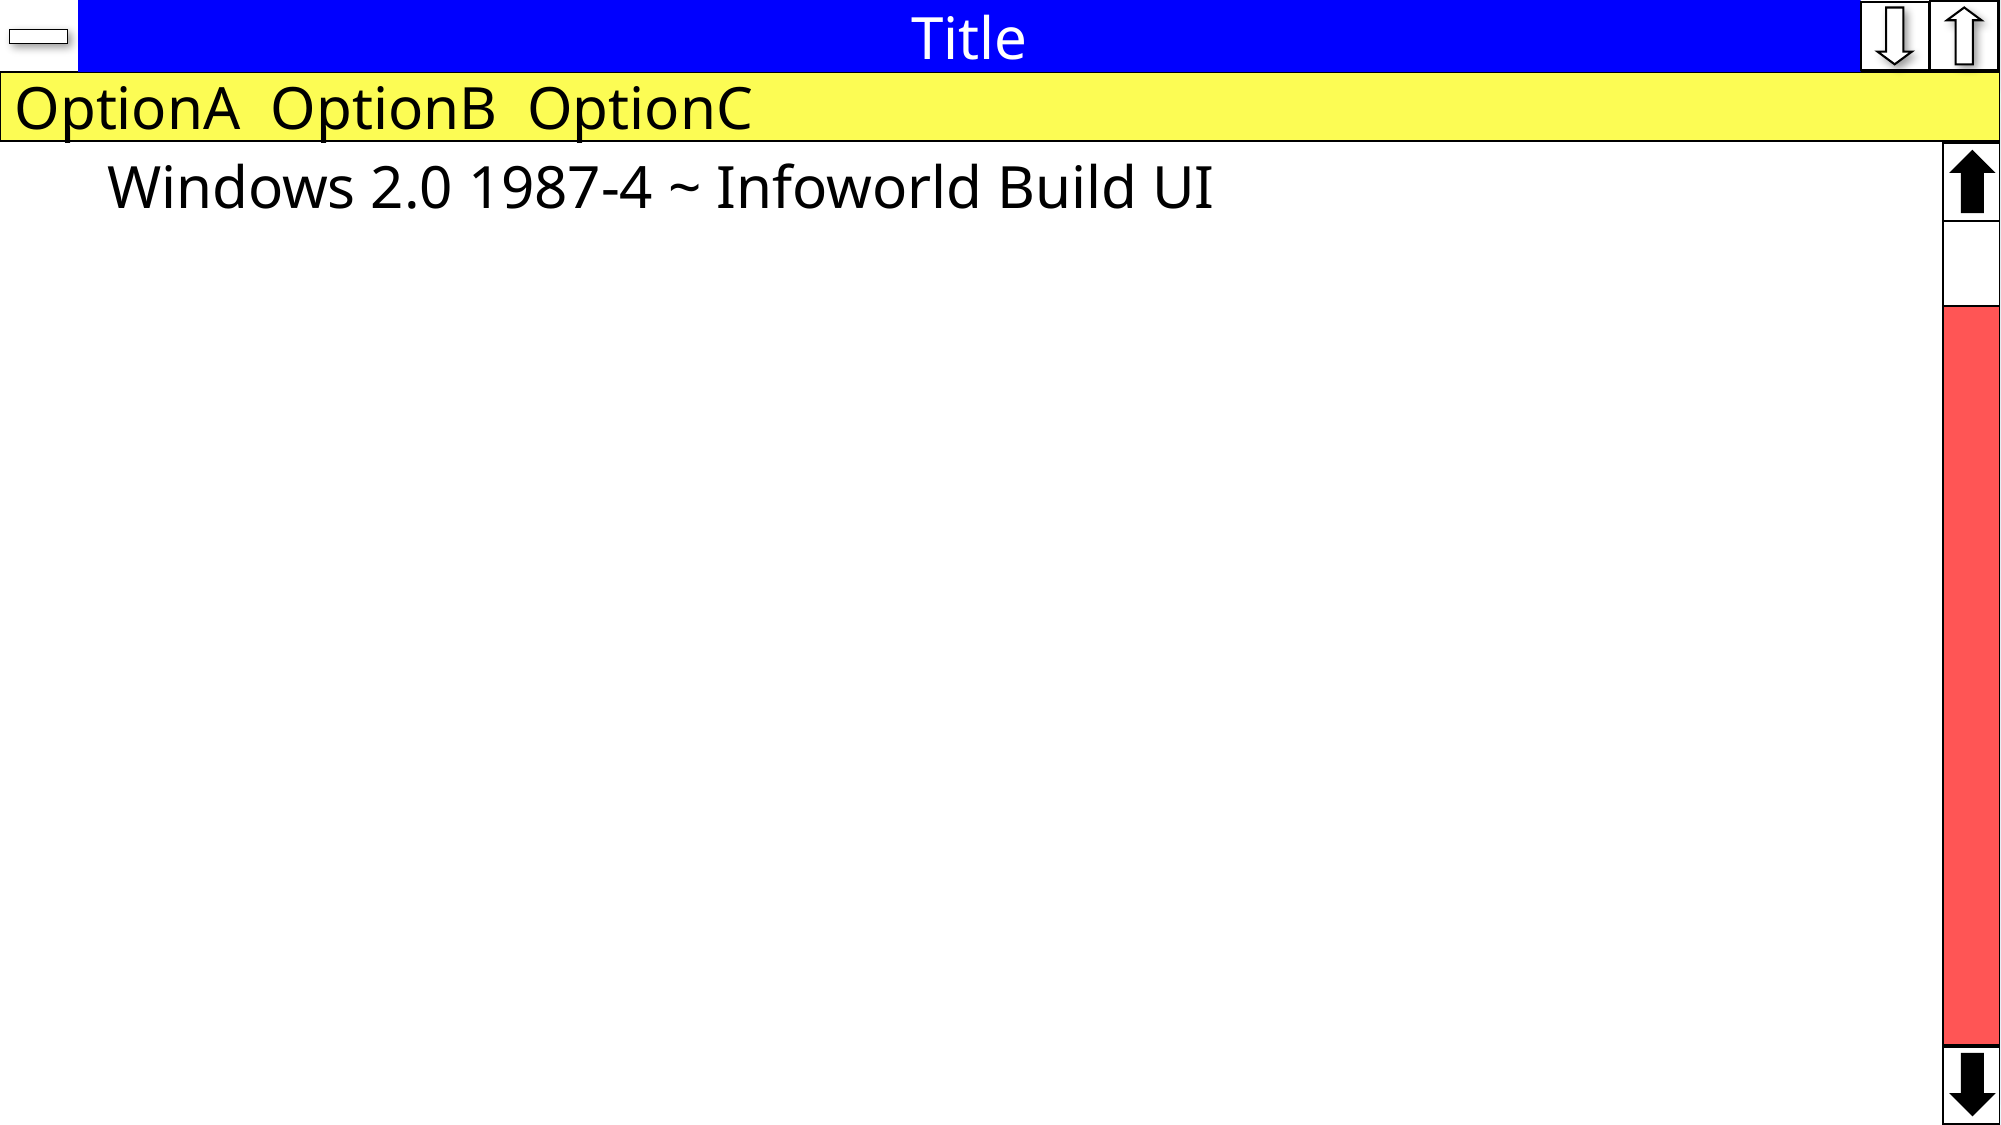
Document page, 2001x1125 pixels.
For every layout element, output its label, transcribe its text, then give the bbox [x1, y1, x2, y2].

text_box [1860, 1, 1930, 71]
text_box [1942, 142, 2000, 220]
text_box OptionA OptionB OptionC [0, 71, 2000, 142]
text_box [1946, 1051, 1999, 1118]
text_box Windows 2.0 1987-4 ~ Infoworld Build UI [92, 143, 1230, 228]
text_box [1946, 148, 1999, 215]
text_box [0, 0, 77, 71]
text_box [1949, 22, 1954, 31]
text_box [1942, 220, 2000, 307]
text_box Title [77, 0, 1862, 73]
text_box [1970, 9, 1987, 71]
text_box [0, 142, 1942, 1125]
text_box [1929, 0, 2000, 71]
text_box [1942, 1046, 2000, 1125]
text_box [1874, 6, 1916, 66]
text_box [1942, 307, 2000, 1046]
text_box [1943, 6, 1985, 66]
text_box [8, 28, 68, 44]
